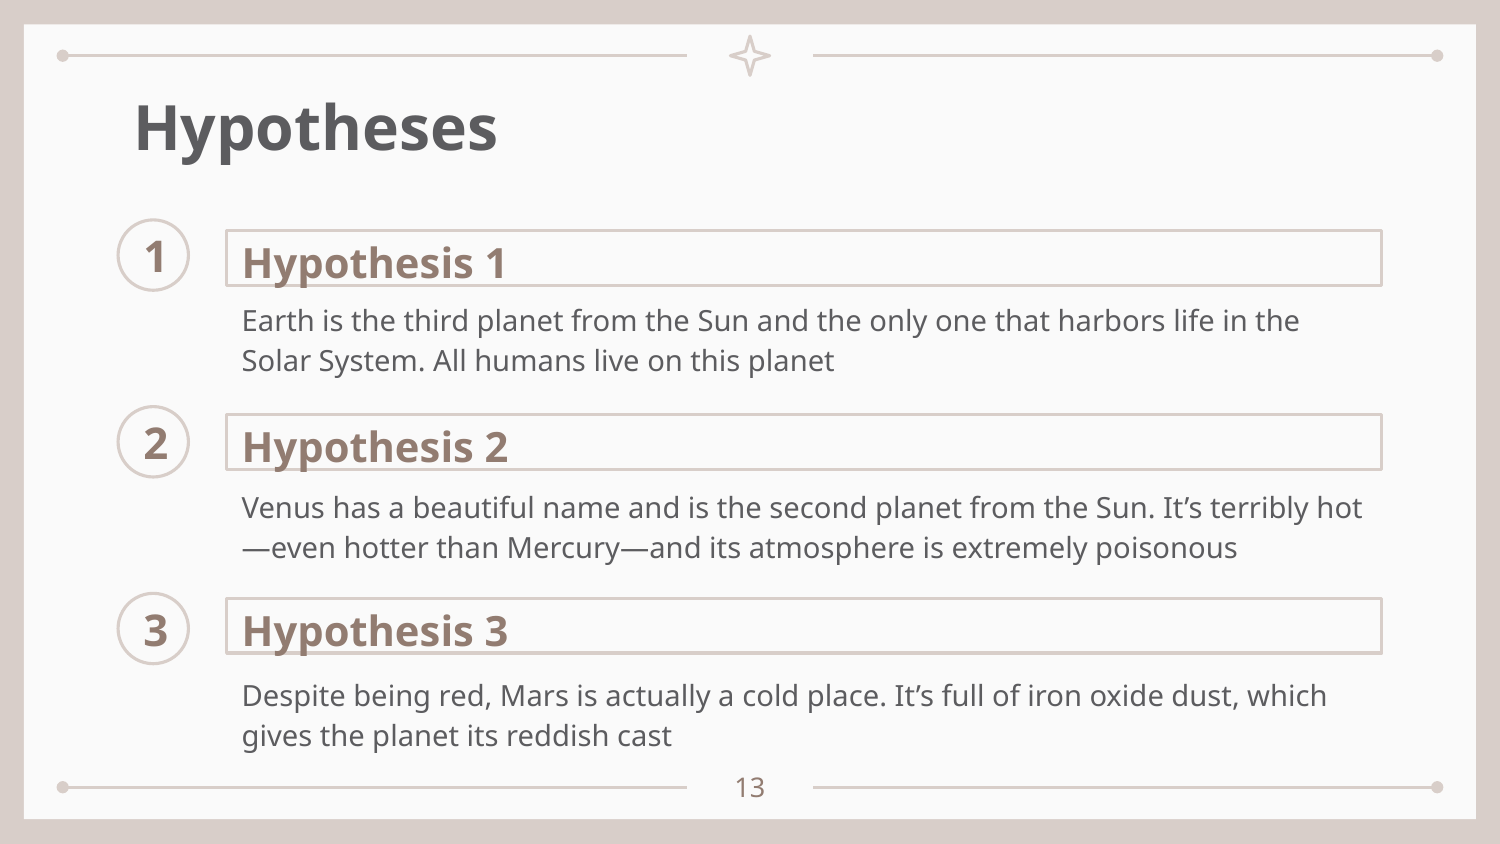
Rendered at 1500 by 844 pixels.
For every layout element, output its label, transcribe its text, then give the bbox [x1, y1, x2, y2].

slide_number 13 [705, 755, 795, 810]
text_box 2 [118, 406, 189, 477]
subtitle Hypothesis 3 [225, 597, 1383, 655]
title Hypotheses [118, 72, 1382, 167]
subtitle Hypothesis 1 [225, 229, 1383, 287]
subtitle Hypothesis 2 [225, 413, 1383, 471]
subtitle Venus has a beautiful name and is the second planet from the Sun. It’s terribly hot—even hotter than Mercury—and its atmosphere is extremely poisonous [226, 471, 1382, 556]
subtitle Despite being red, Mars is actually a cold place. It’s full of iron oxide dust, which gives the planet its reddish cast [226, 656, 1382, 744]
text_box 3 [118, 593, 189, 664]
subtitle Earth is the third planet from the Sun and the only one that harbors life in the Solar System. All humans live on this planet [226, 287, 1382, 369]
text_box 1 [118, 219, 189, 291]
